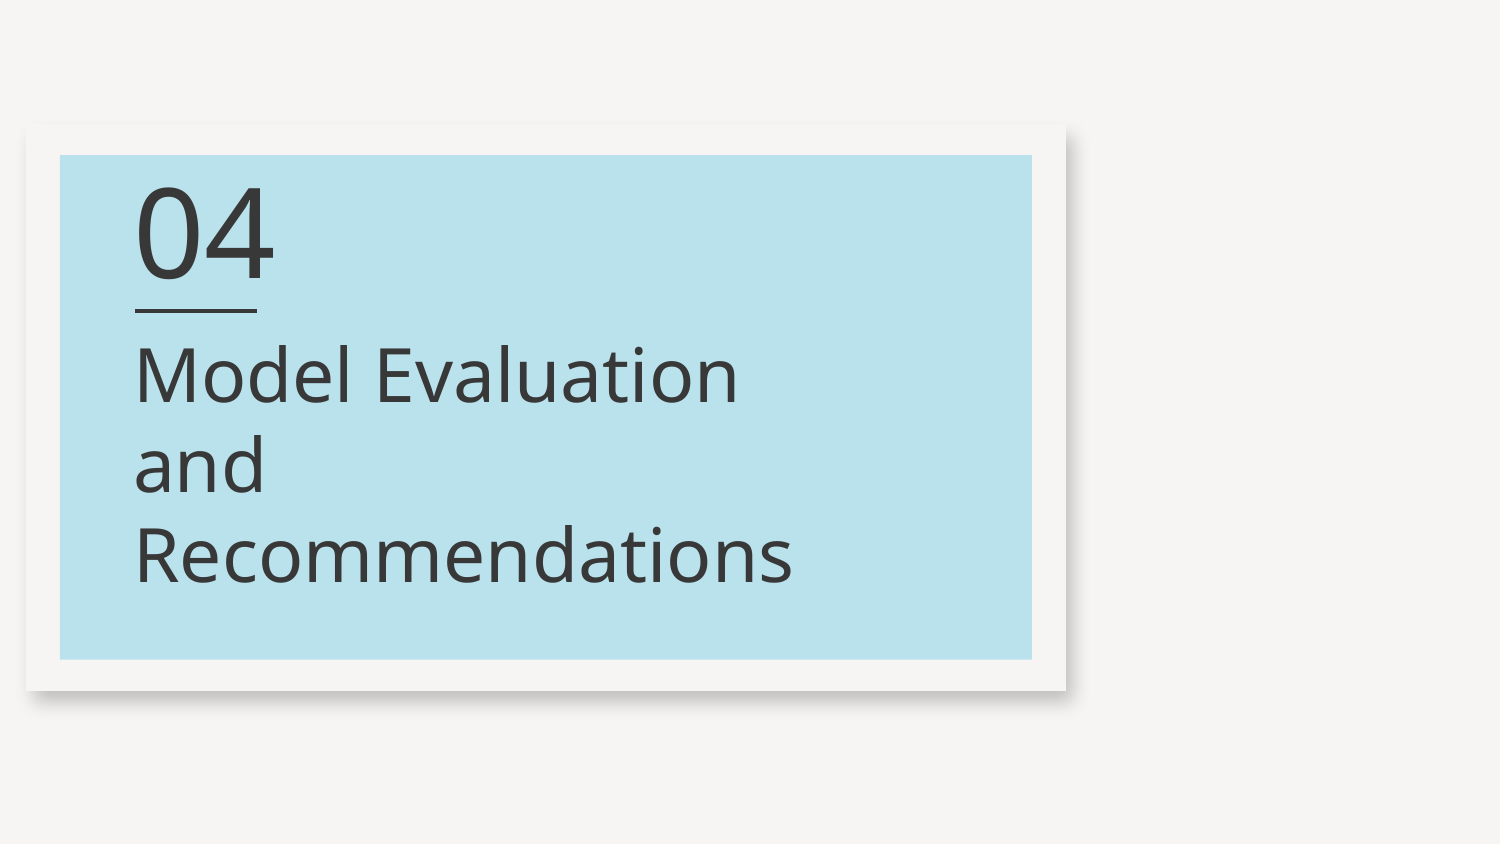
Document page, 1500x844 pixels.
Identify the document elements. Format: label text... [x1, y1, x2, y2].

title 04 [118, 155, 305, 303]
text_box [59, 155, 1032, 660]
title Model Evaluation and Recommendations [118, 419, 830, 506]
text_box [25, 123, 1066, 691]
